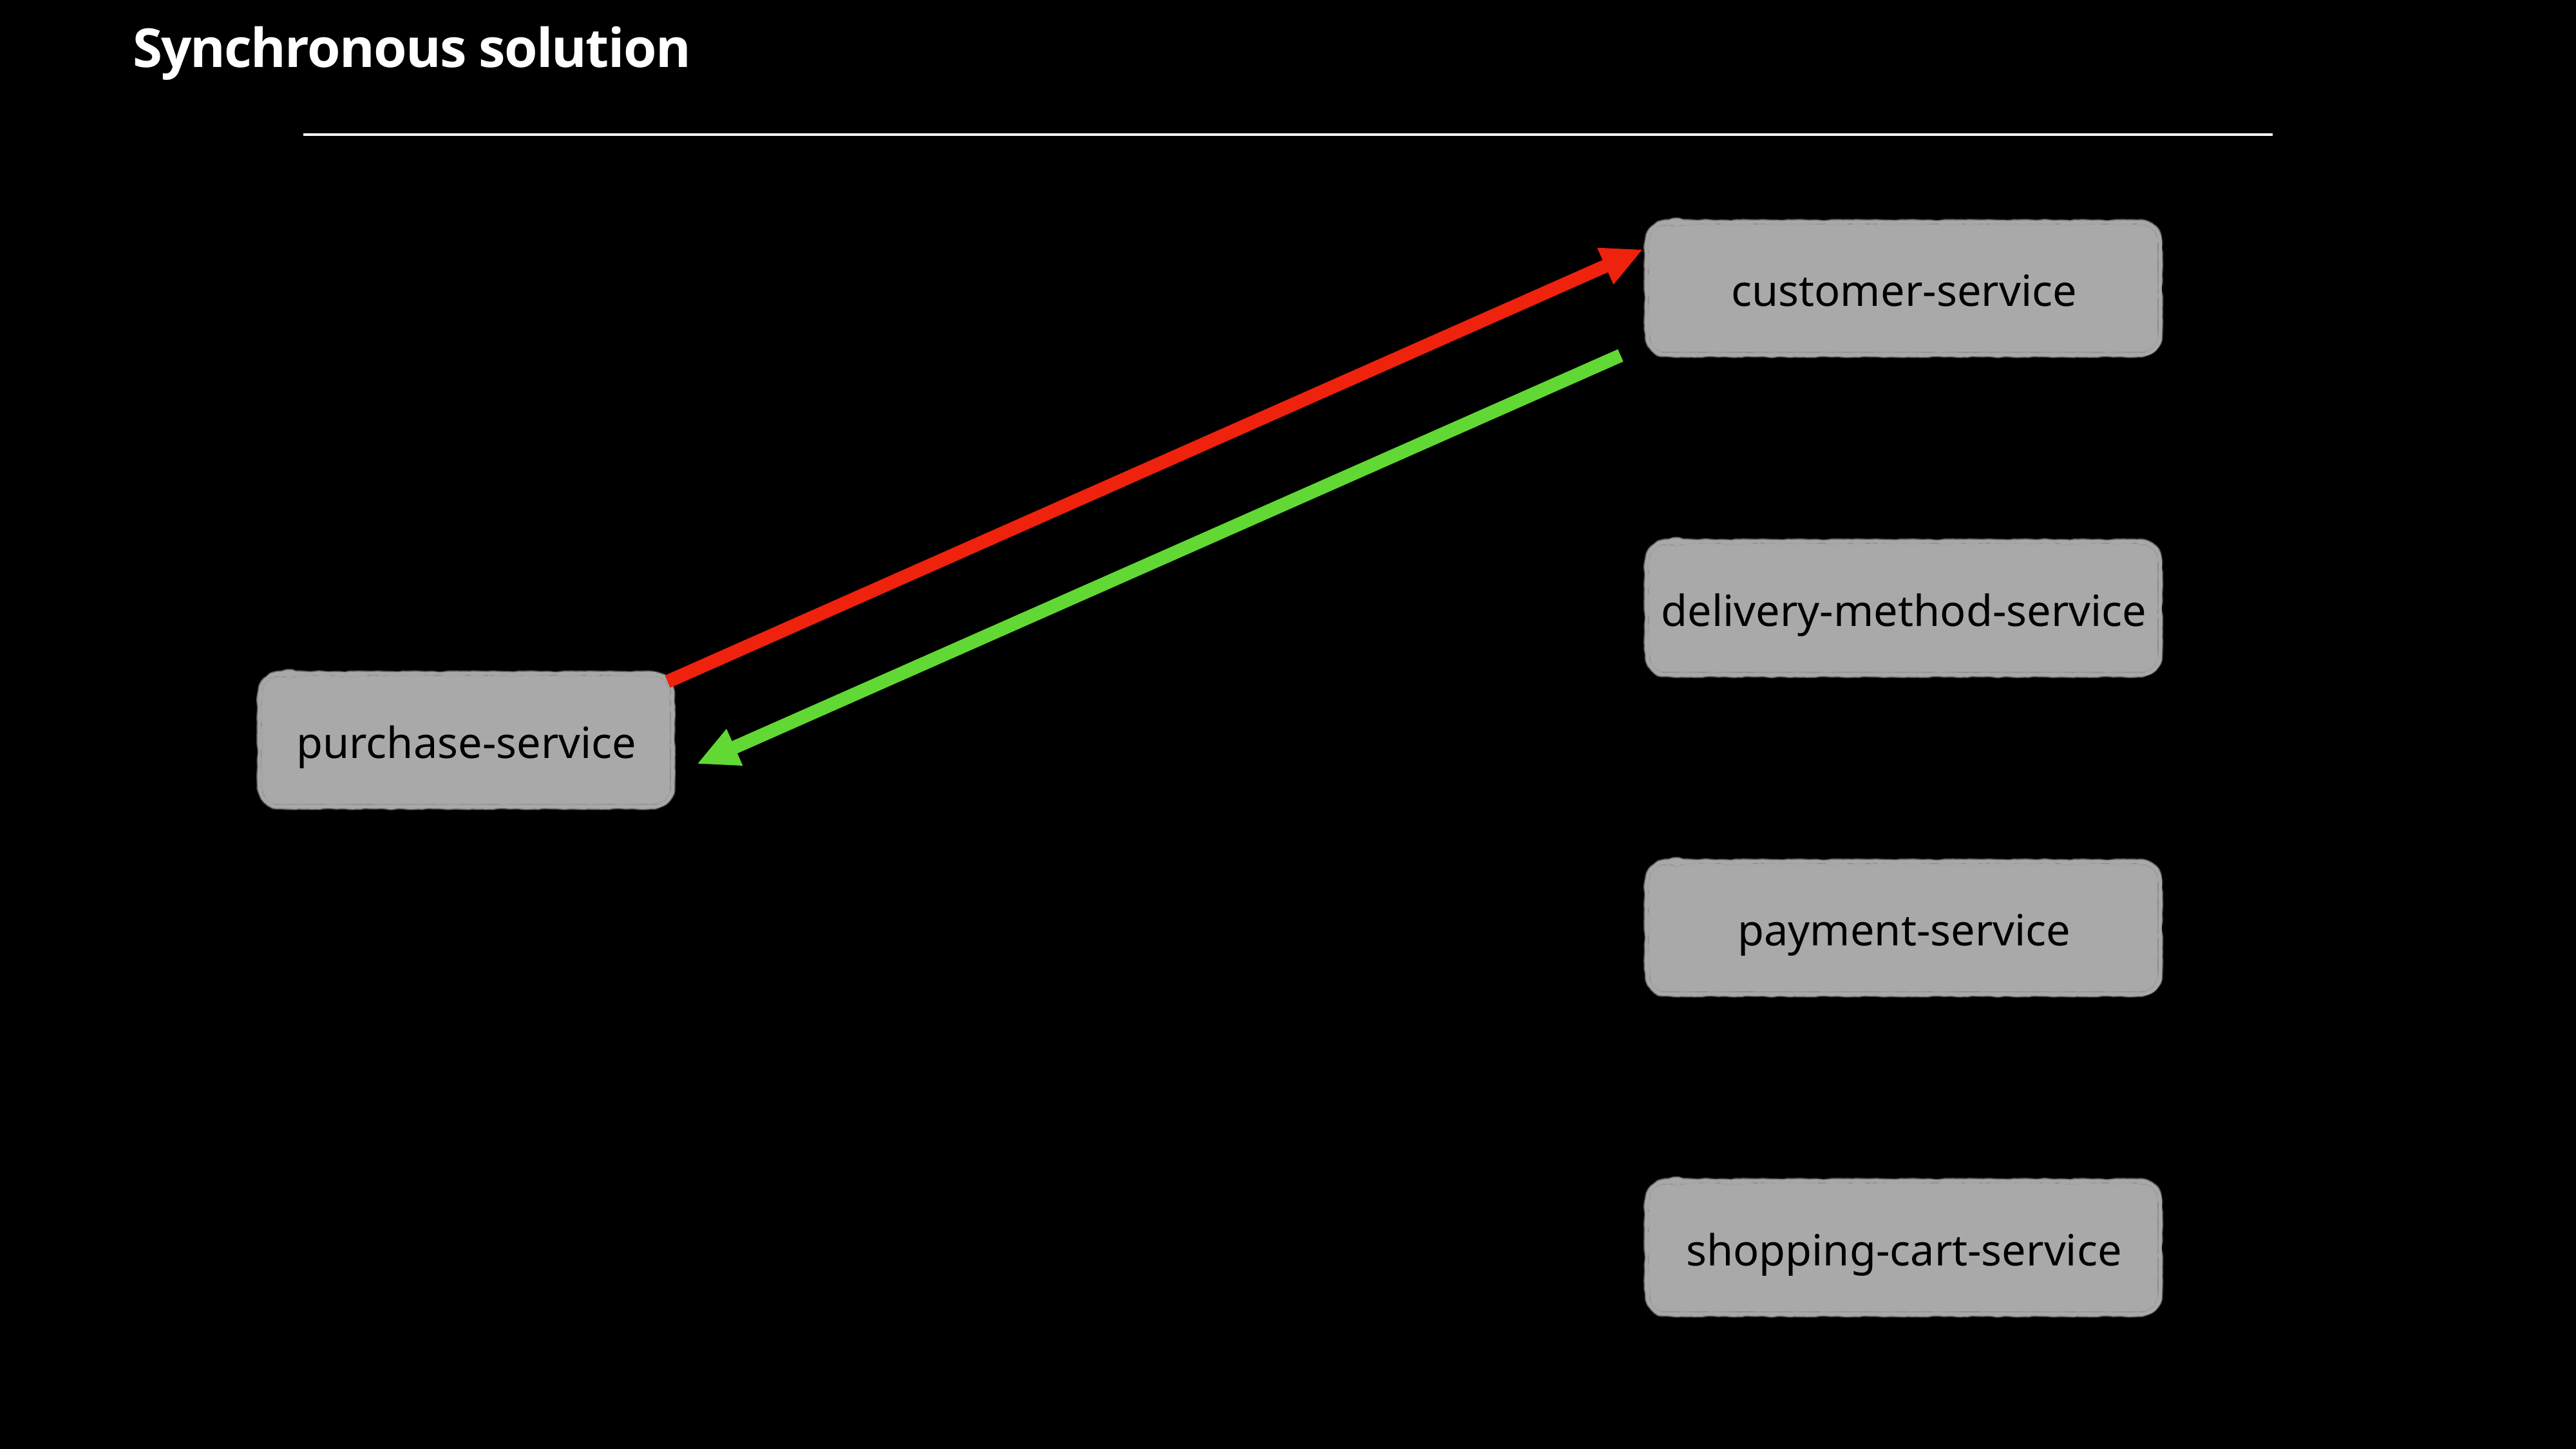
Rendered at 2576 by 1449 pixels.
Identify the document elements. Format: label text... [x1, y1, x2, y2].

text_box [1641, 536, 2168, 682]
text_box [1641, 855, 2168, 1002]
title Synchronous solution [127, 21, 2449, 98]
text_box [1641, 1175, 2168, 1321]
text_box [1641, 216, 2168, 363]
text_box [254, 668, 680, 814]
text_box [697, 355, 1621, 764]
text_box [680, 249, 1641, 676]
